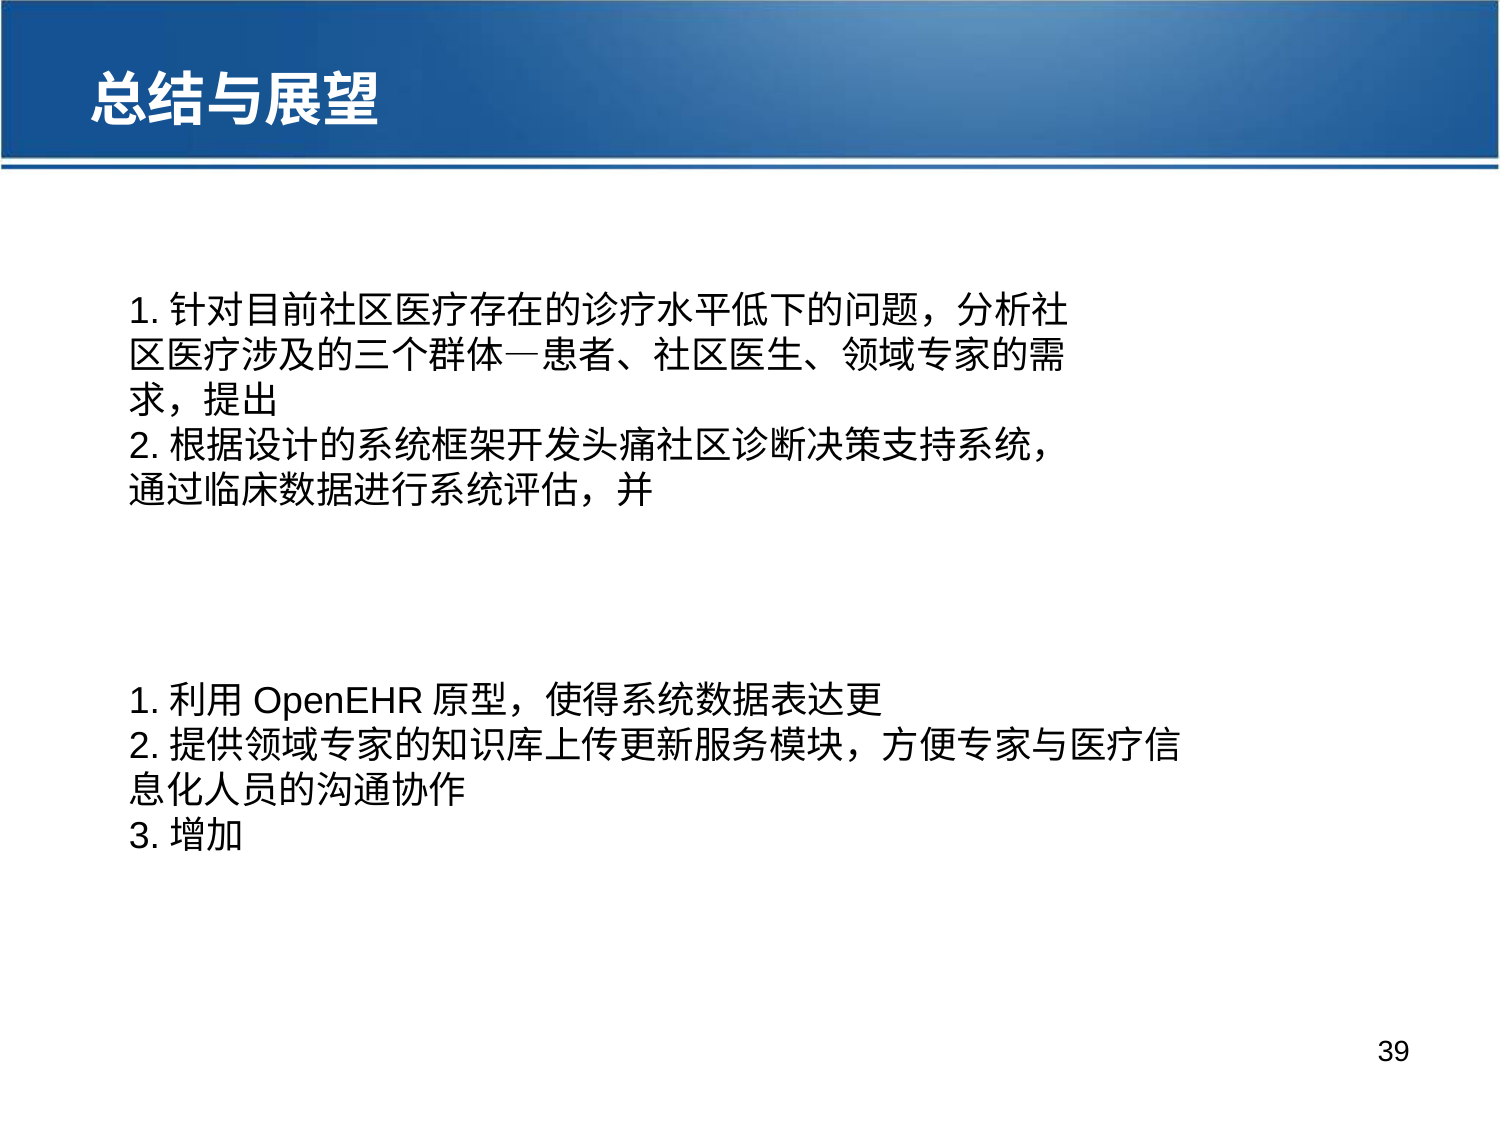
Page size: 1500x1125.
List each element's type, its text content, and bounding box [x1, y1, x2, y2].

picture [0, 0, 1500, 1125]
slide_number 39 [1074, 1024, 1426, 1103]
text_box 总结与展望 [74, 54, 1425, 151]
text_box 1.利用OpenEHR原型，使得系统数据表达更 2.提供领域专家的知识库上传更新服务模块，方便专家与医疗信息化人员的沟通协作 3.增加 [114, 668, 1199, 864]
text_box 1.针对目前社区医疗存在的诊疗水平低下的问题，分析社区医疗涉及的三个群体—患者、社区医生、领域专家的需求，提出 2.根据设计的系统框架开发头痛社区诊断决策支持系统，通过临床数据进行系统评估，并 [114, 278, 1095, 519]
